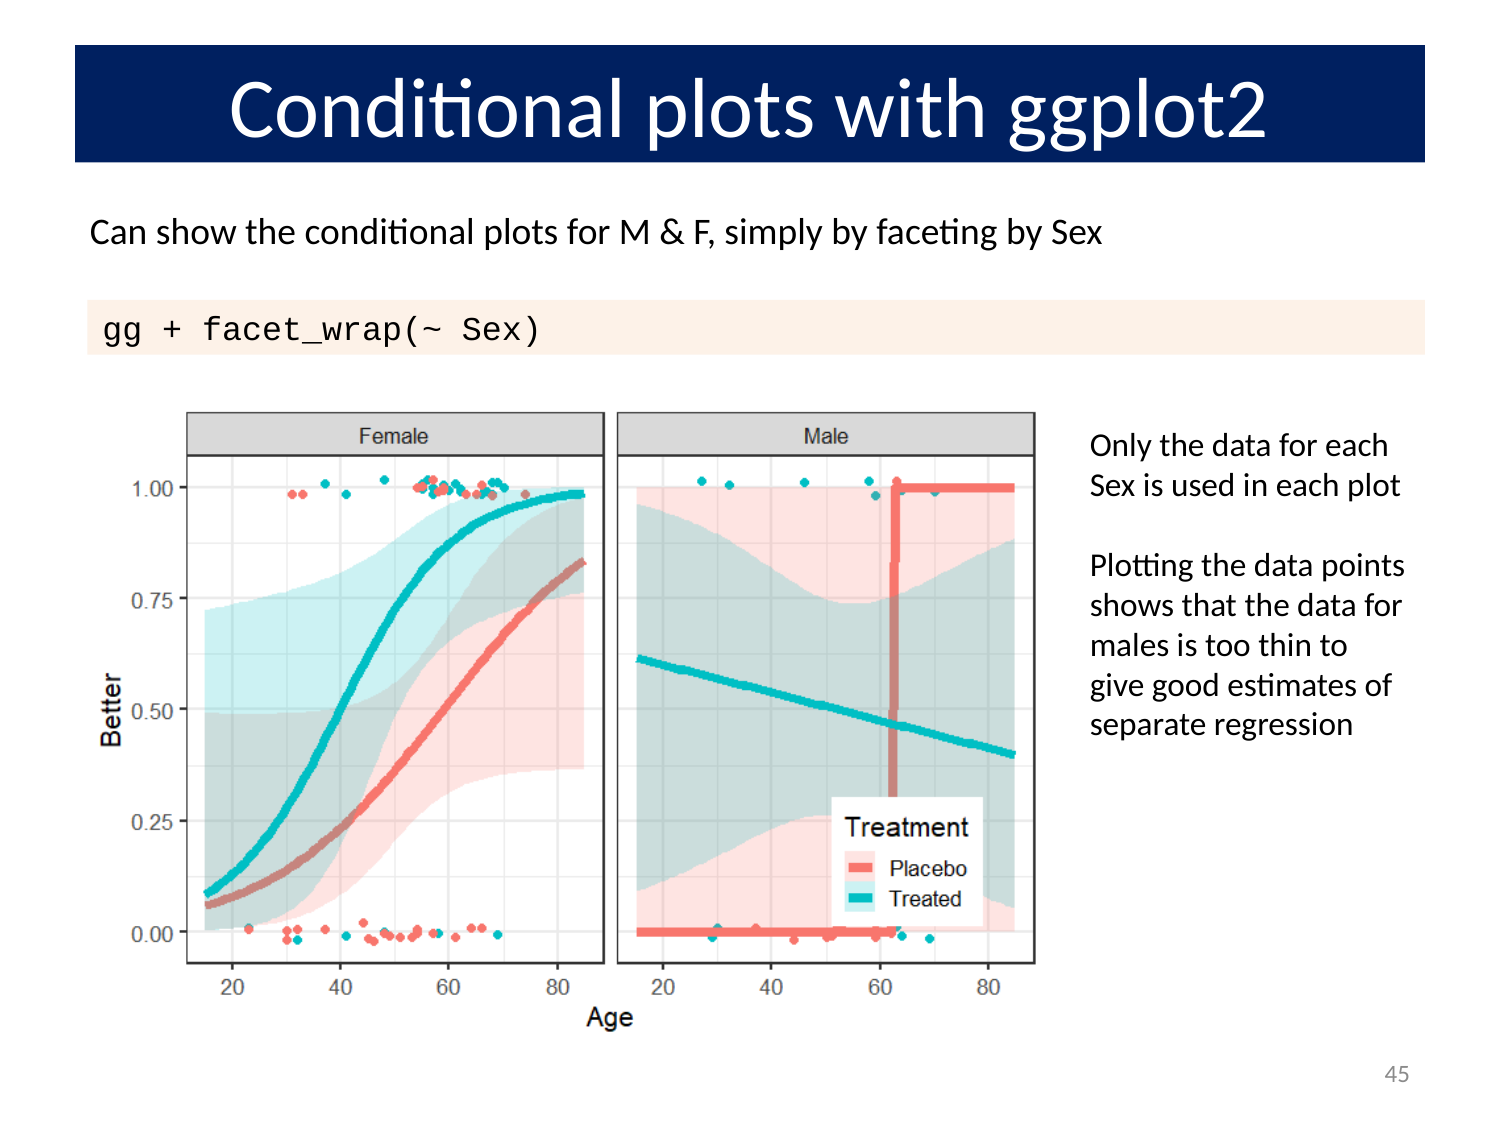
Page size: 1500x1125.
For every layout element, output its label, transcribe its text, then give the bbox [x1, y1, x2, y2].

picture [84, 399, 1049, 1045]
text_box gg + facet_wrap(~ Sex) [87, 299, 1425, 355]
title Conditional plots with ggplot2 [75, 45, 1425, 163]
text_box Only the data for each Sex is used in each plot Plotting the data points shows that the data for males is too thin to give good estimates of separate regression [1074, 415, 1425, 750]
text_box Can show the conditional plots for M & F, simply by faceting by Sex [74, 199, 1425, 260]
slide_number 45 [1074, 1042, 1425, 1103]
